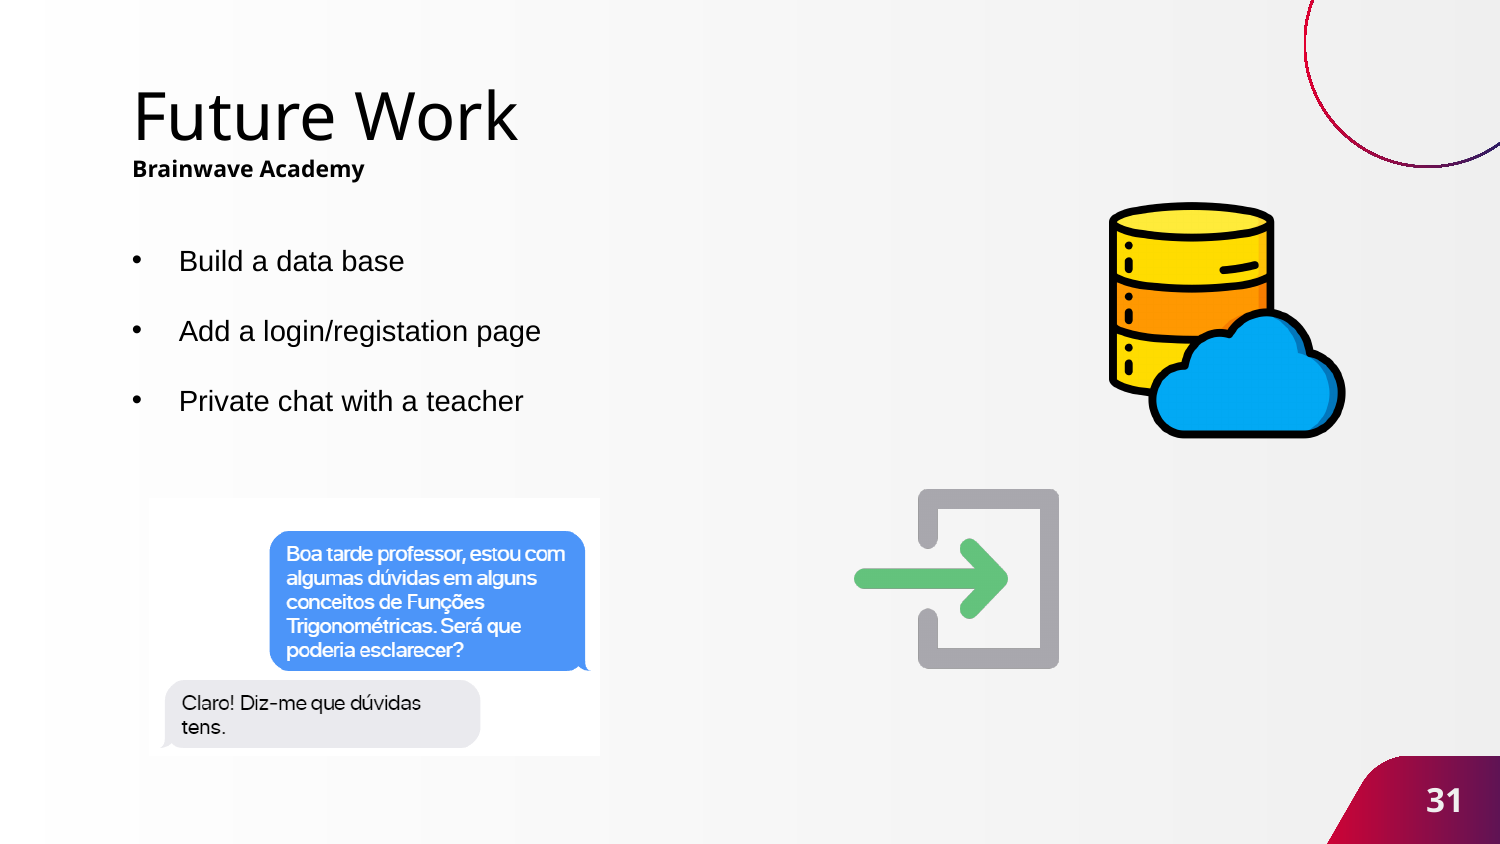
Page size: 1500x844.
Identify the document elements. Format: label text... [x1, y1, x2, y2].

title Future Work Brainwave Academy [116, 123, 1383, 212]
slide_number 31 [1389, 755, 1500, 844]
text_box Build a data base Add a login/registation page Private chat with a teacher [116, 234, 1383, 565]
picture [1109, 200, 1349, 440]
picture [854, 472, 1059, 685]
picture [149, 497, 600, 756]
text_box [1303, 0, 1500, 168]
